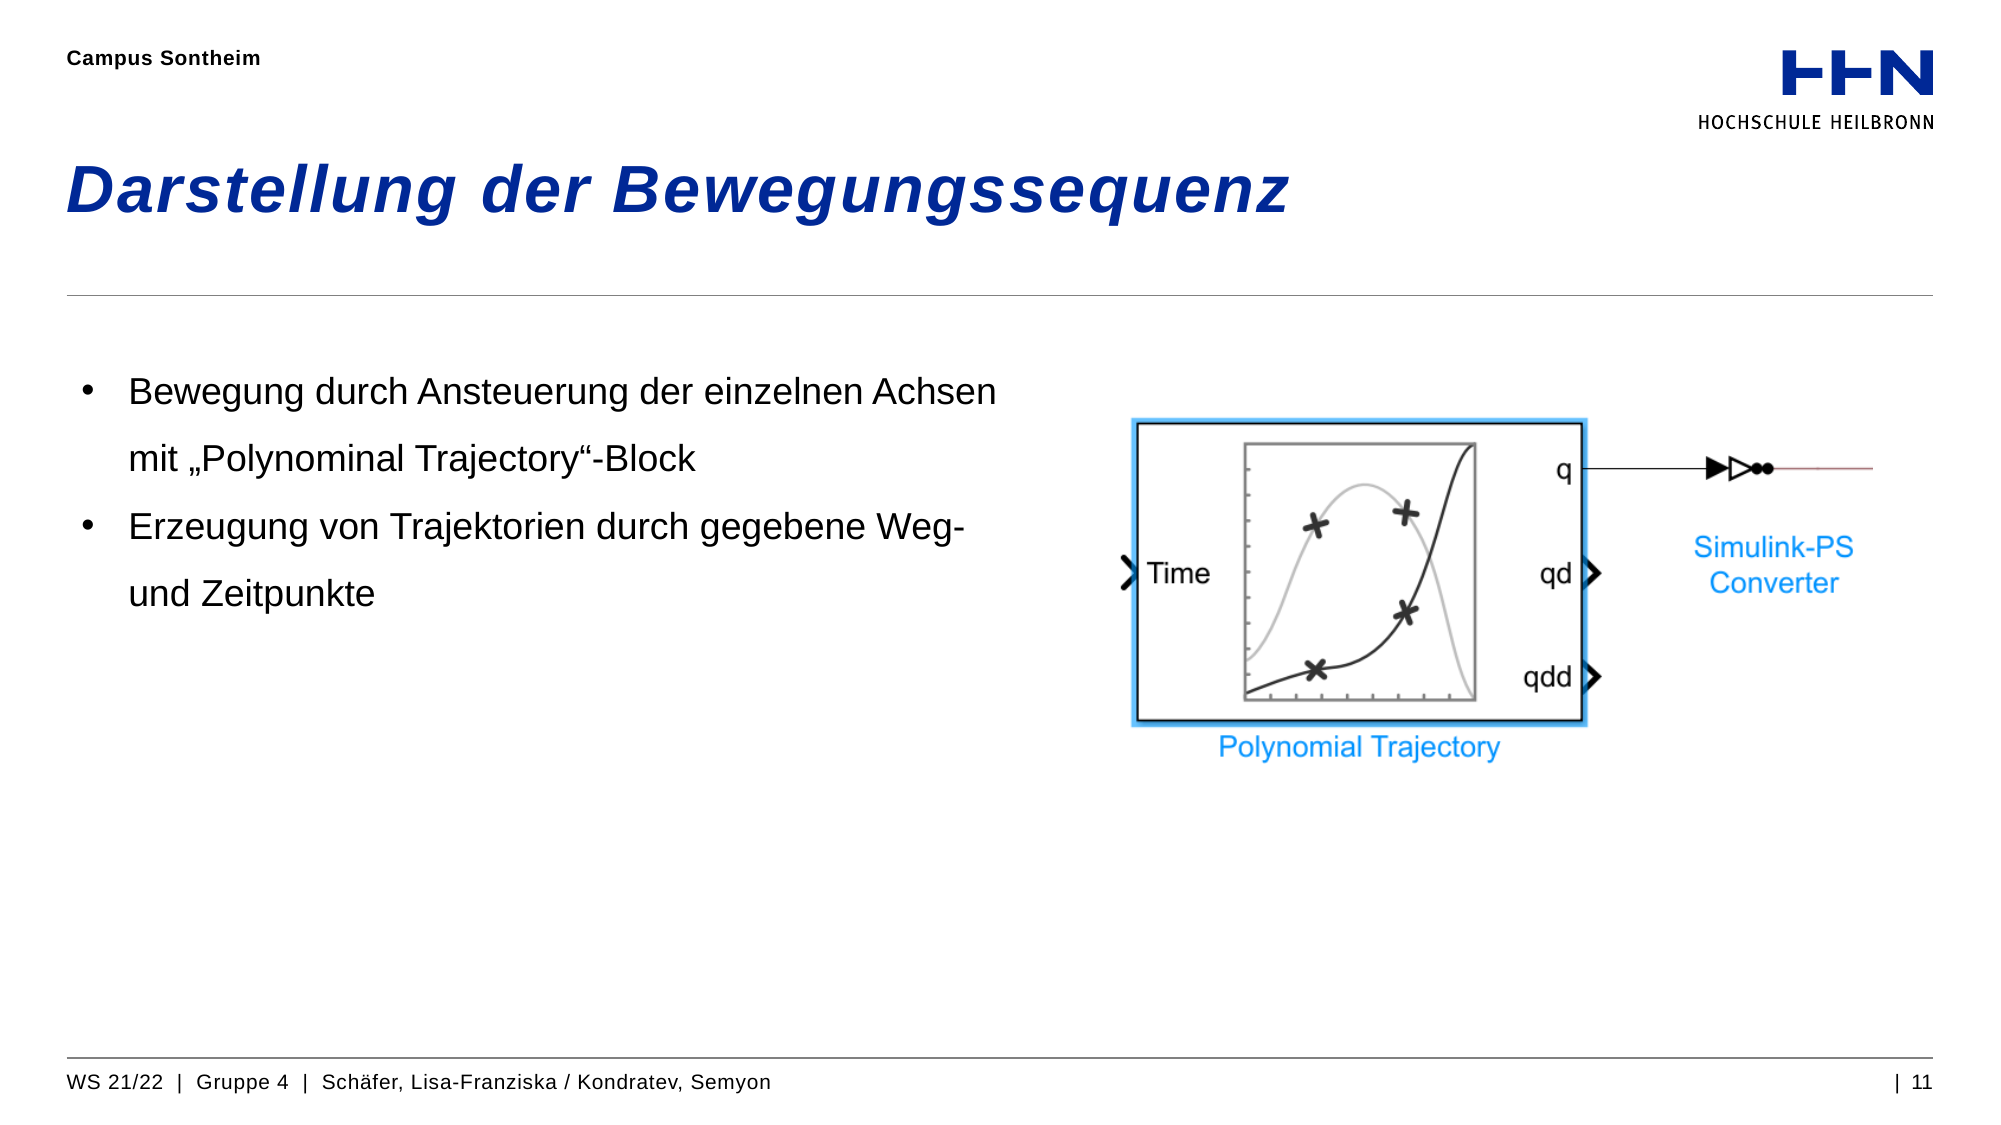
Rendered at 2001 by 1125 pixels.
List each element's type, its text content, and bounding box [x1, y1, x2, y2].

slide_number Campus Sontheim [66, 45, 1277, 81]
picture [1043, 404, 1873, 771]
text_box Darstellung der Bewegungssequenz [66, 152, 1933, 295]
footer WS 21/22 | Gruppe 4 | Schäfer, Lisa-Franziska / Kondratev, Semyon [66, 1068, 1277, 1105]
slide_number | 11 [1621, 1068, 1933, 1105]
text_box Bewegung durch Ansteuerung der einzelnen Achsen mit „Polynominal Trajectory“-Block Erzeugung von Trajektorien durch gegebene Weg- und Zeitpunkte [66, 336, 1045, 825]
